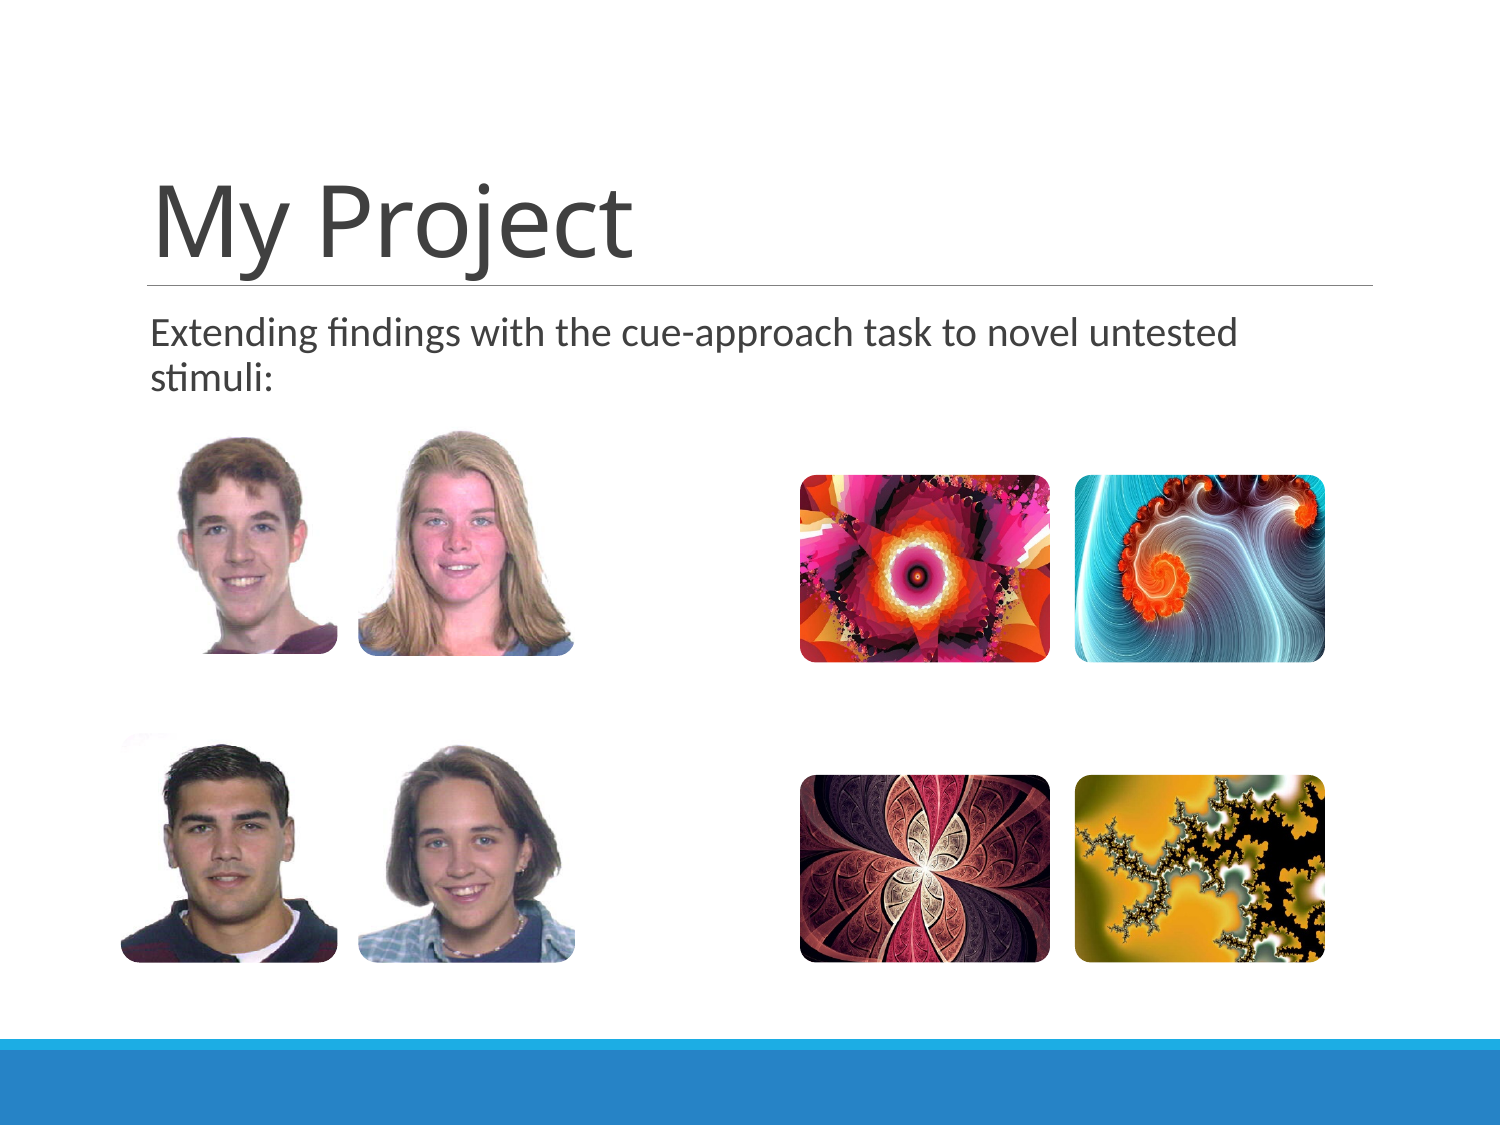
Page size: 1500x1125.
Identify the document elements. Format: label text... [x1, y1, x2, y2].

picture [799, 774, 1051, 963]
picture [357, 732, 576, 964]
title My Project [135, 47, 1373, 285]
picture [799, 474, 1051, 663]
picture [1074, 474, 1326, 663]
picture [120, 732, 338, 964]
list Extending findings with the cue-approach task to novel untested stimuli: [135, 302, 1373, 963]
picture [1074, 774, 1326, 963]
picture [120, 424, 338, 655]
picture [357, 426, 576, 657]
